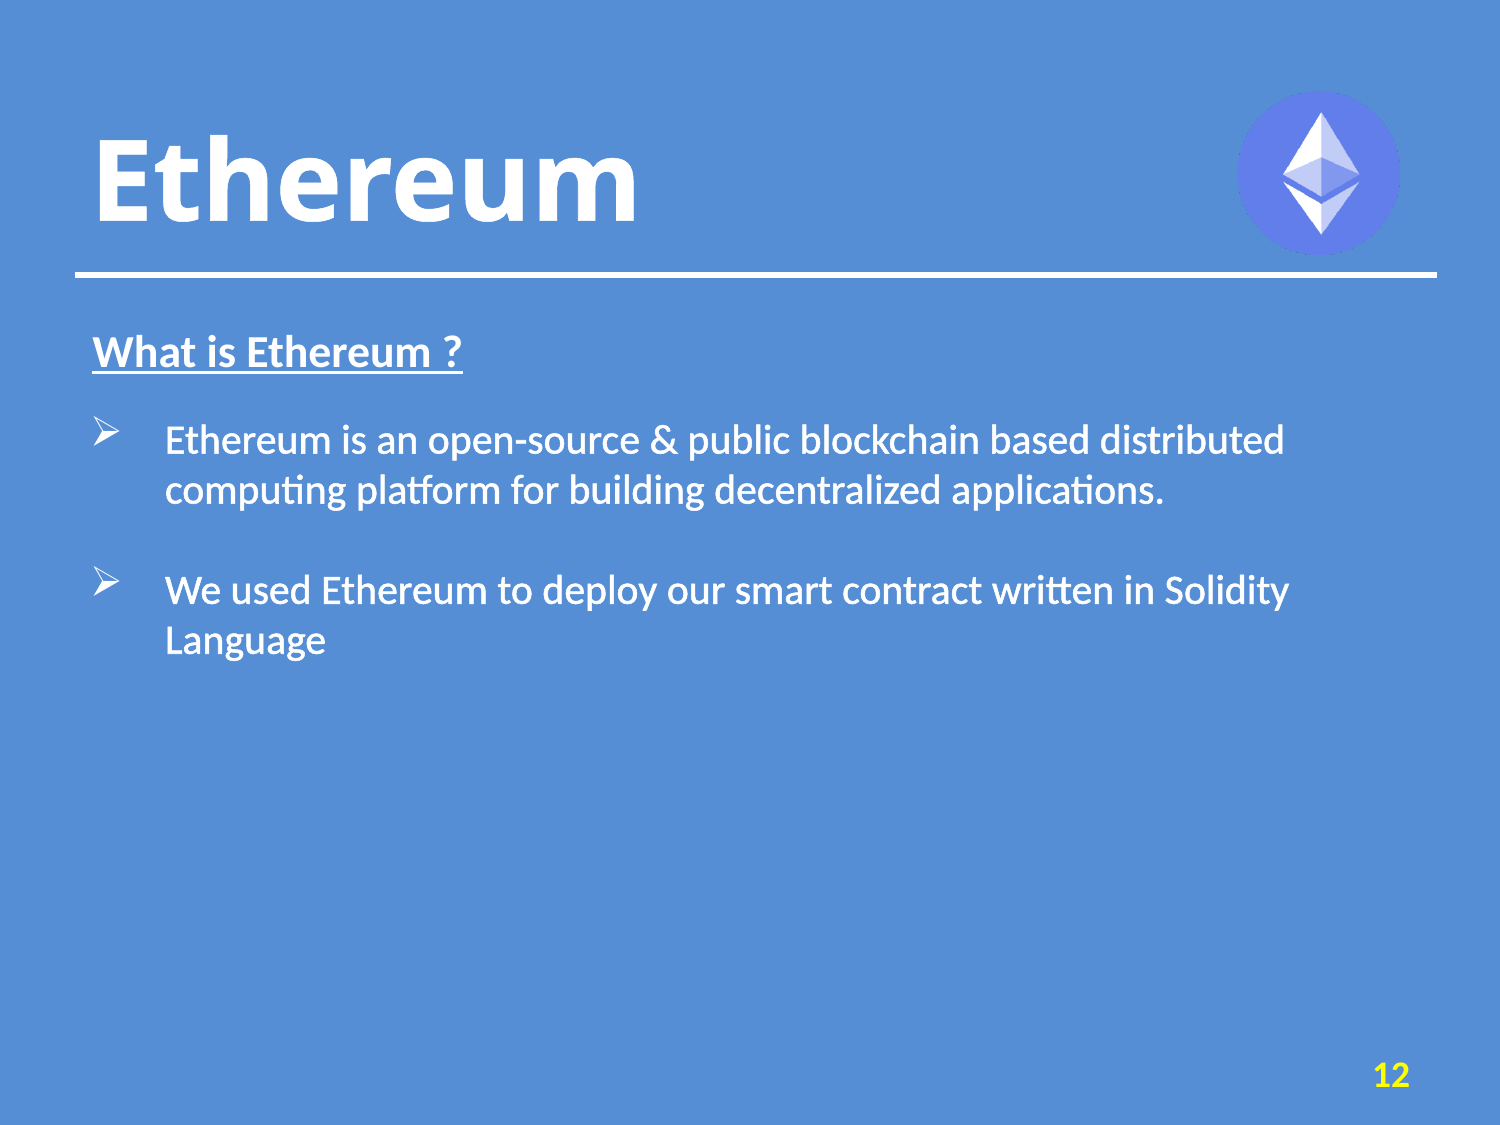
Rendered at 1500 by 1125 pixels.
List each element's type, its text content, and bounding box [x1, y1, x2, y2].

text_box Ethereum is an open-source & public blockchain based distributed computing platform for building decentralized applications. We used Ethereum to deploy our smart contract written in Solidity Language [74, 404, 1438, 720]
text_box Ethereum [74, 100, 663, 251]
slide_number 12 [1074, 1042, 1425, 1103]
text_box What is Ethereum ? [77, 314, 479, 385]
picture [1237, 91, 1401, 255]
